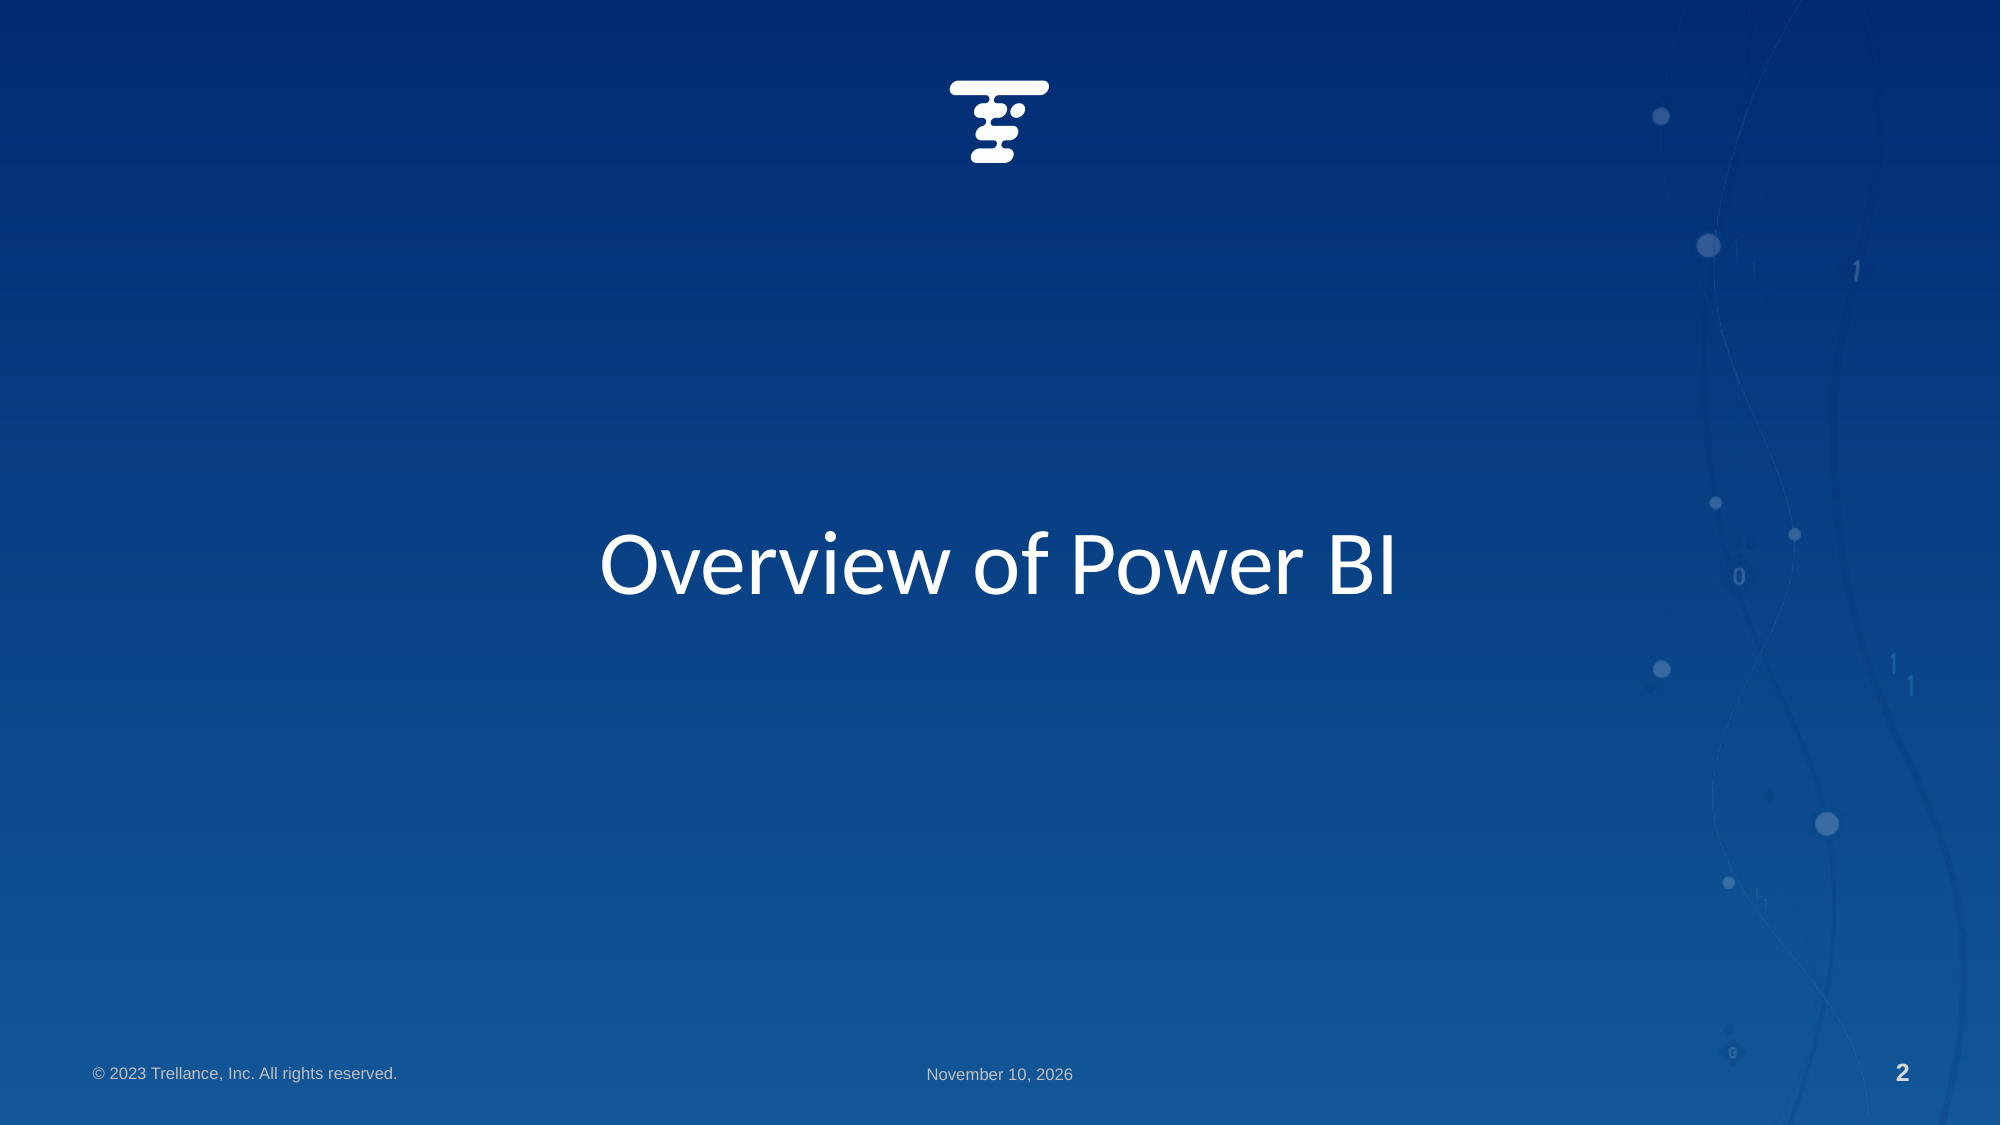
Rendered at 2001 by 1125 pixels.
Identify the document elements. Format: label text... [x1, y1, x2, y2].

footer © 2023 Trellance, Inc. All rights reserved. [77, 1042, 753, 1103]
list Overview of Power BI [416, 446, 1584, 670]
picture [940, 73, 1049, 163]
slide_number 2 [1843, 1049, 1925, 1103]
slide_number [781, 1044, 1219, 1105]
